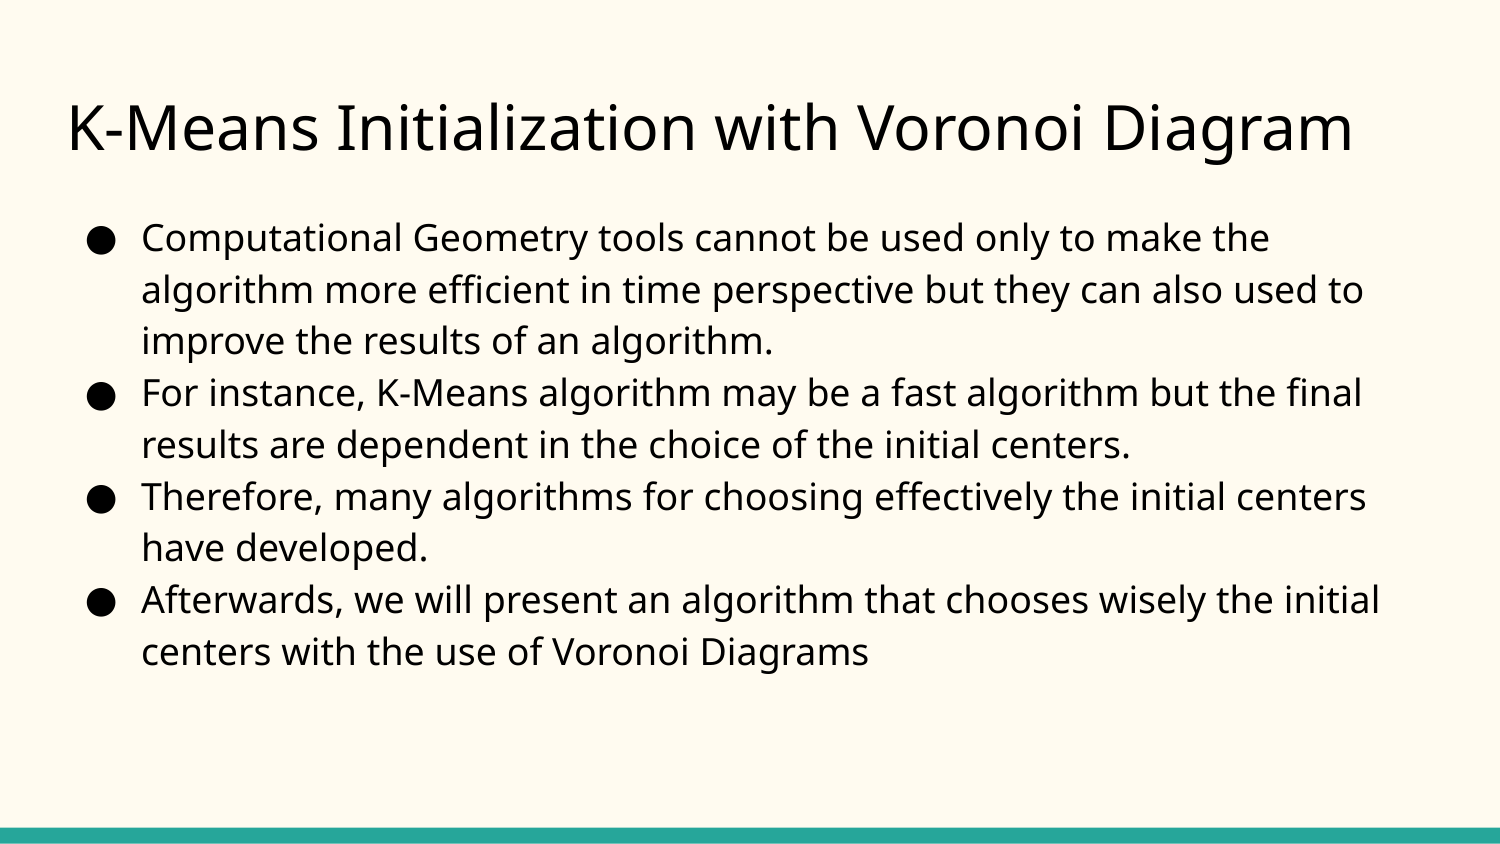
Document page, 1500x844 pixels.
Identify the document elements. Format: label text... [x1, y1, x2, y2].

list Computational Geometry tools cannot be used only to make the algorithm more efficient in time perspective but they can also used to improve the results of an algorithm. For instance, K-Means algorithm may be a fast algorithm but the final results are dependent in the choice of the initial centers. Therefore, many algorithms for choosing effectively the initial centers have developed. Afterwards, we will present an algorithm that chooses wisely the initial centers with the use of Voronoi Diagrams [51, 192, 1449, 750]
title K-Means Initialization with Voronoi Diagram [51, 72, 1449, 174]
